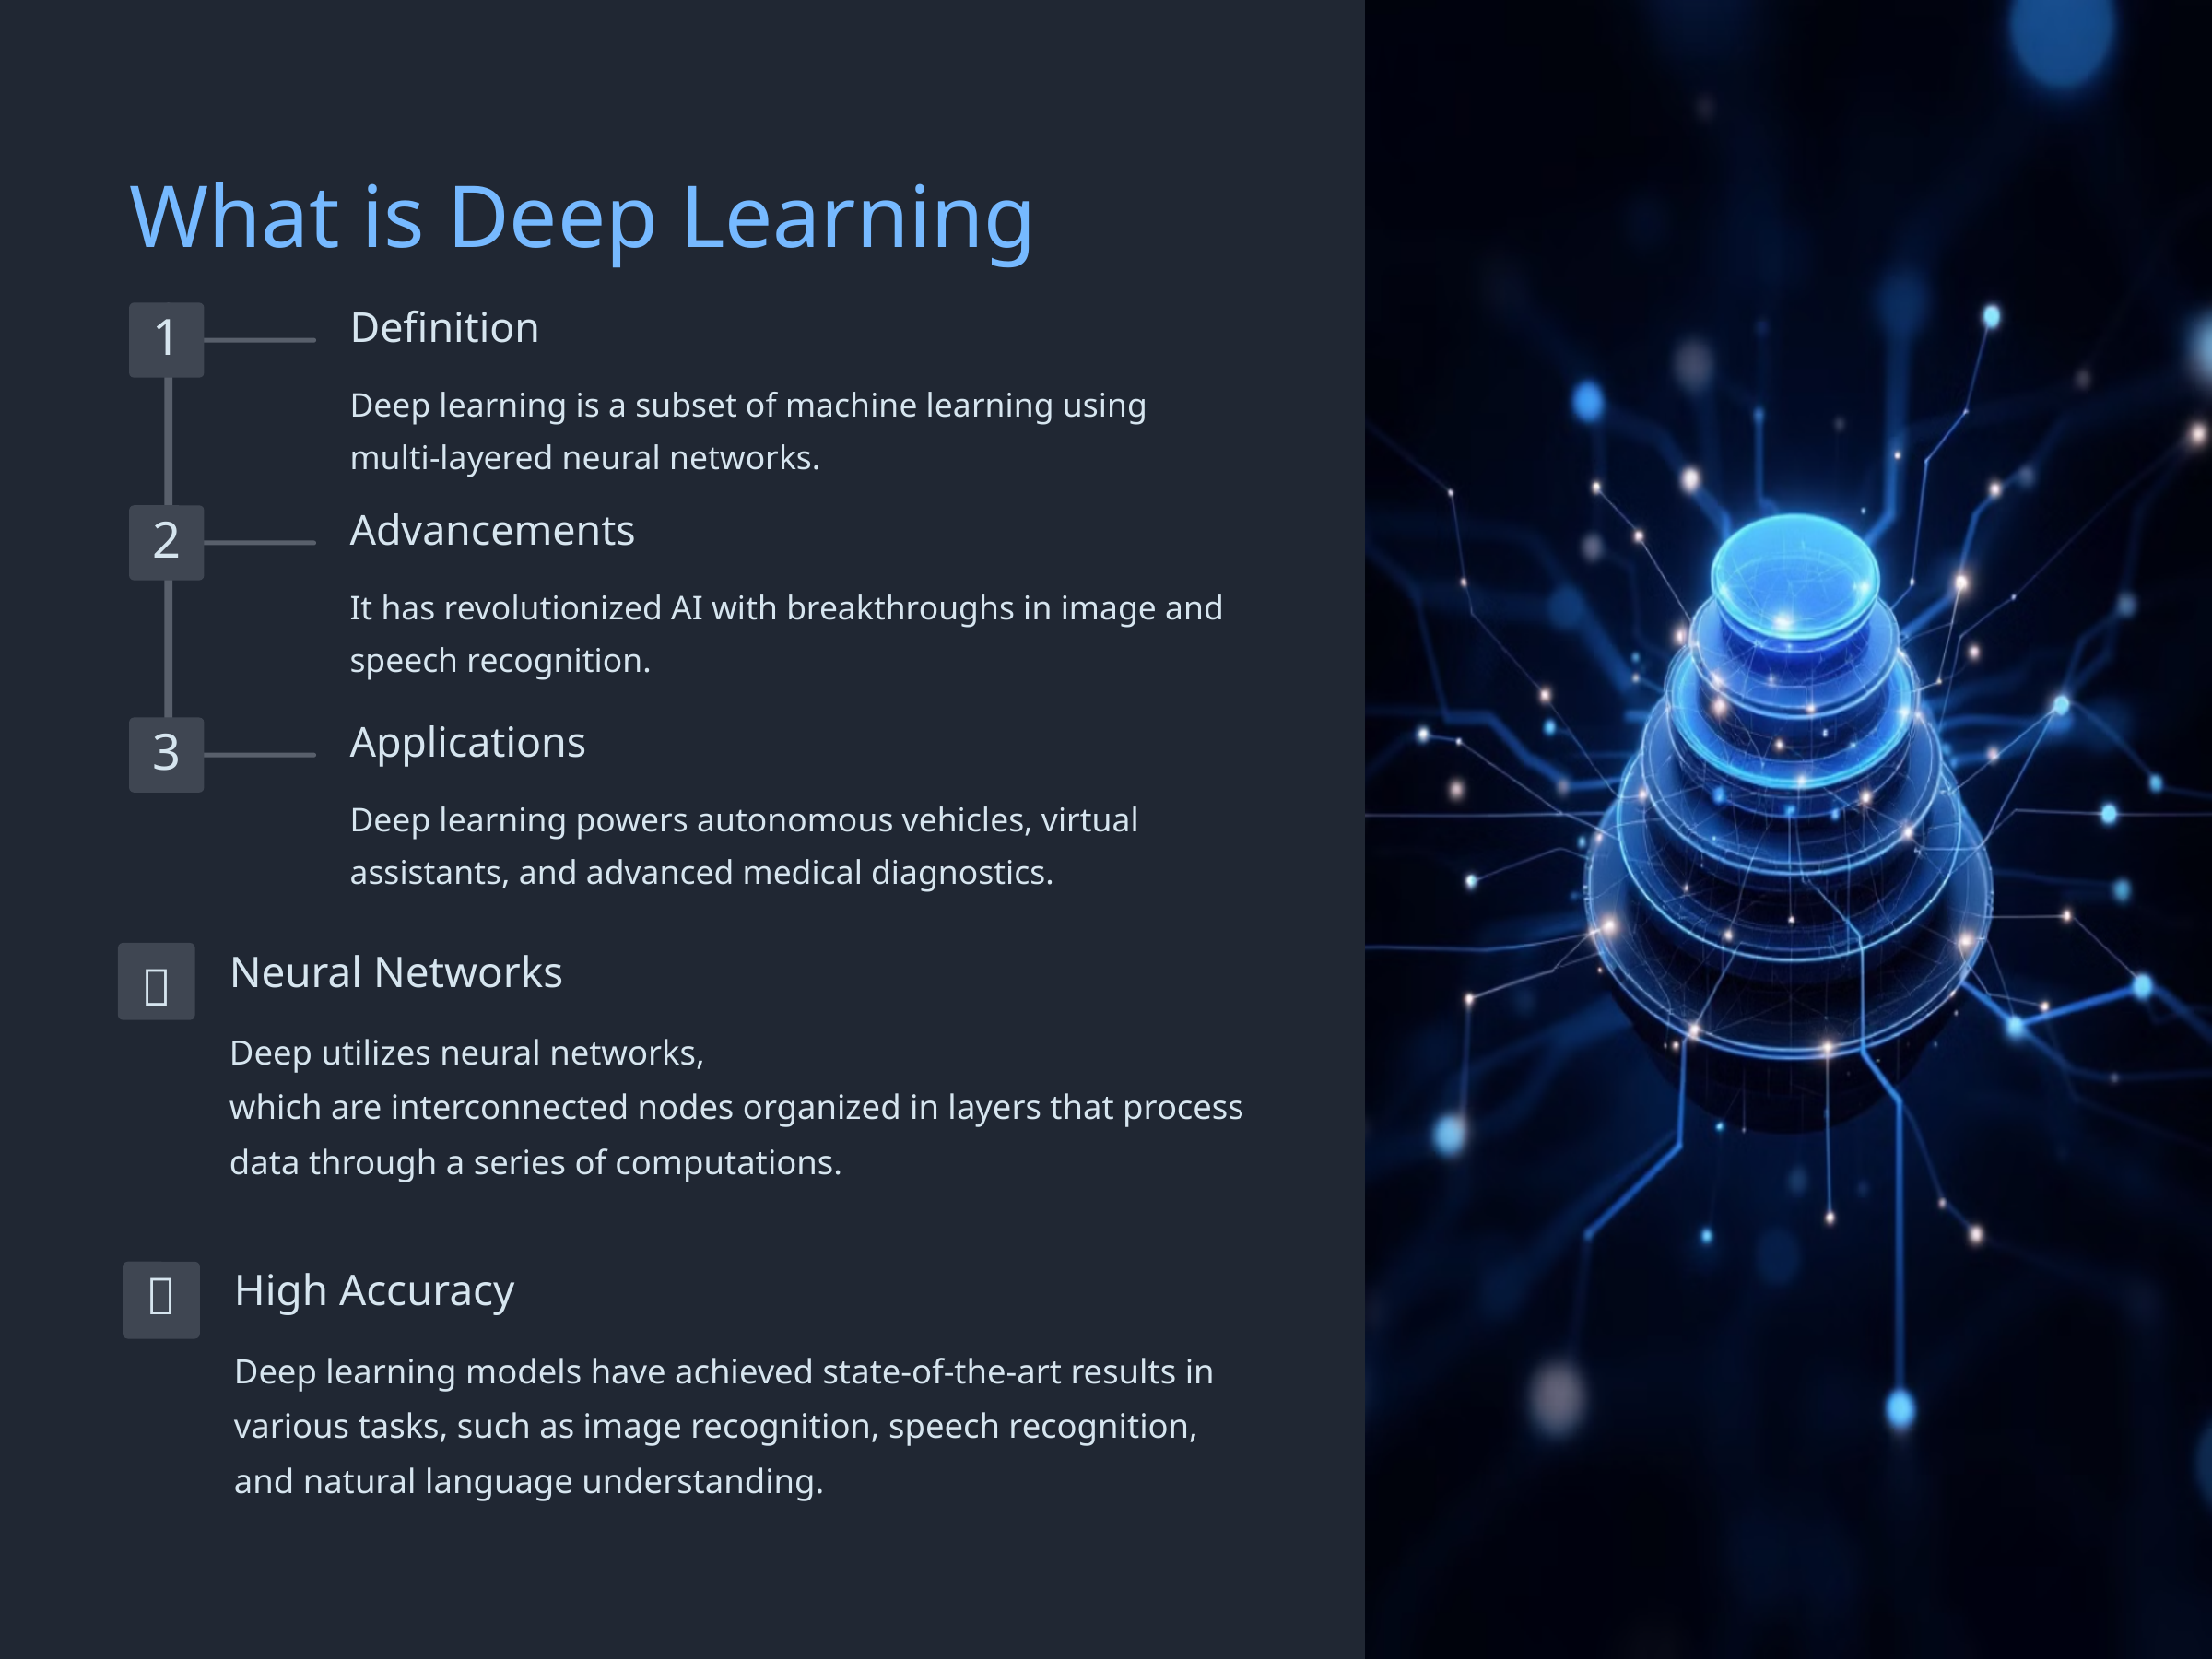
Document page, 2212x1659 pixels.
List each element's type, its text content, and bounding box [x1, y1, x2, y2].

text_box Advancements [349, 500, 767, 554]
text_box 🧠 [146, 965, 168, 1018]
text_box Definition [349, 298, 767, 351]
text_box [164, 378, 173, 505]
text_box 3 [153, 730, 181, 781]
text_box [123, 1261, 200, 1339]
text_box What is Deep Learning [129, 158, 1089, 265]
text_box [164, 581, 173, 717]
text_box Applications [349, 712, 767, 766]
text_box [205, 752, 317, 758]
text_box [205, 540, 317, 546]
text_box [129, 302, 205, 378]
picture [1365, 0, 2212, 1659]
text_box Deep utilizes neural networks, which are interconnected nodes organized in layers that process data through a series of computations. [229, 1017, 1266, 1347]
text_box Deep learning is a subset of machine learning using multi-layered neural networks. [349, 371, 1266, 477]
text_box Neural Networks [229, 942, 658, 997]
text_box Deep learning powers autonomous vehicles, virtual assistants, and advanced medical diagnostics. [349, 785, 1266, 892]
text_box Deep learning models have achieved state-of-the-art results in various tasks, such as image recognition, speech recognition, and natural language understanding. [234, 1335, 1287, 1500]
text_box 2 [152, 517, 181, 569]
text_box 🎯 [147, 1274, 175, 1326]
text_box 1 [156, 314, 177, 366]
text_box [117, 942, 195, 1020]
text_box [205, 337, 317, 343]
text_box [129, 505, 205, 581]
text_box It has revolutionized AI with breakthroughs in image and speech recognition. [349, 572, 1266, 680]
text_box High Accuracy [234, 1261, 664, 1315]
text_box [129, 717, 205, 793]
